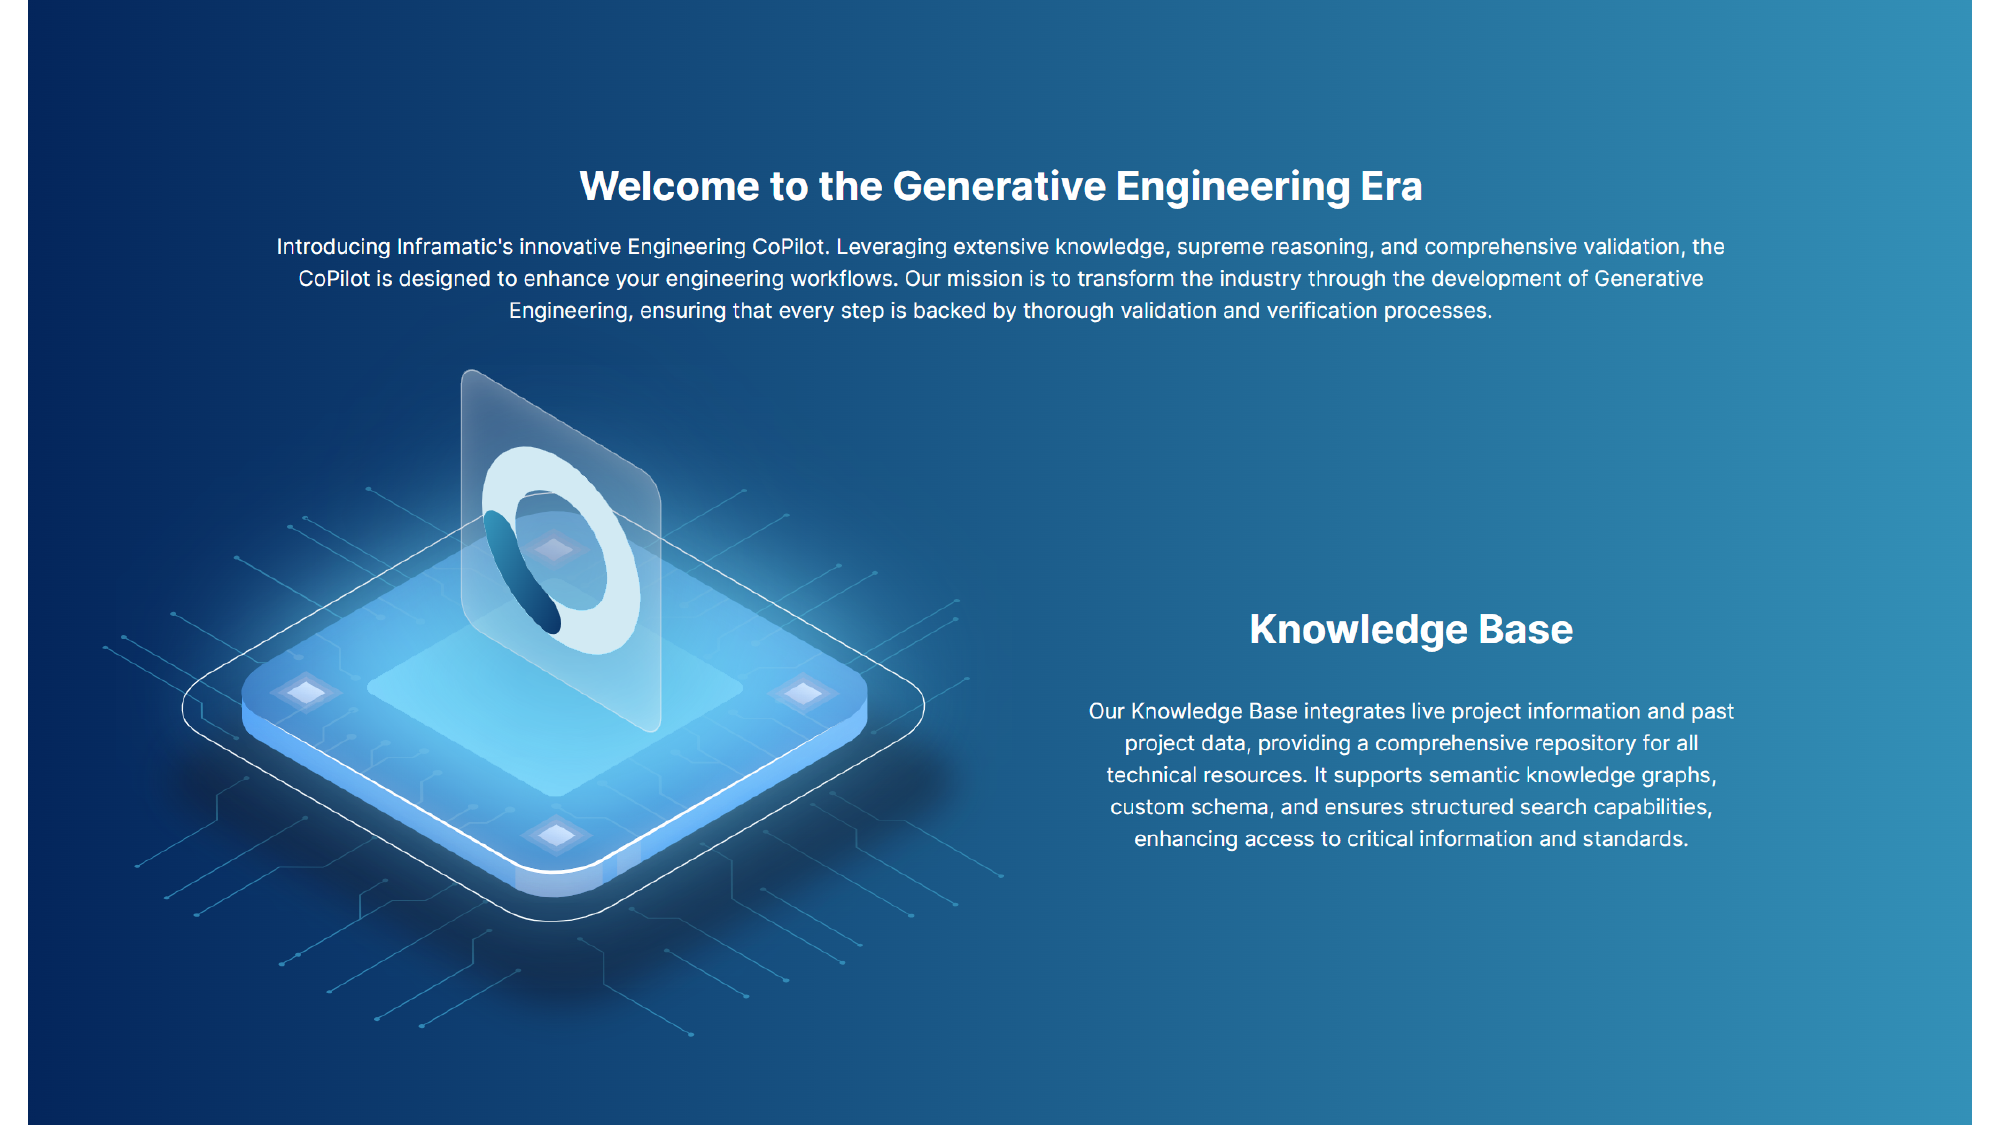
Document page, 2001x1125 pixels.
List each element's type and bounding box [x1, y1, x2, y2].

text_box [240, 19, 1868, 367]
picture [27, 0, 1973, 1125]
